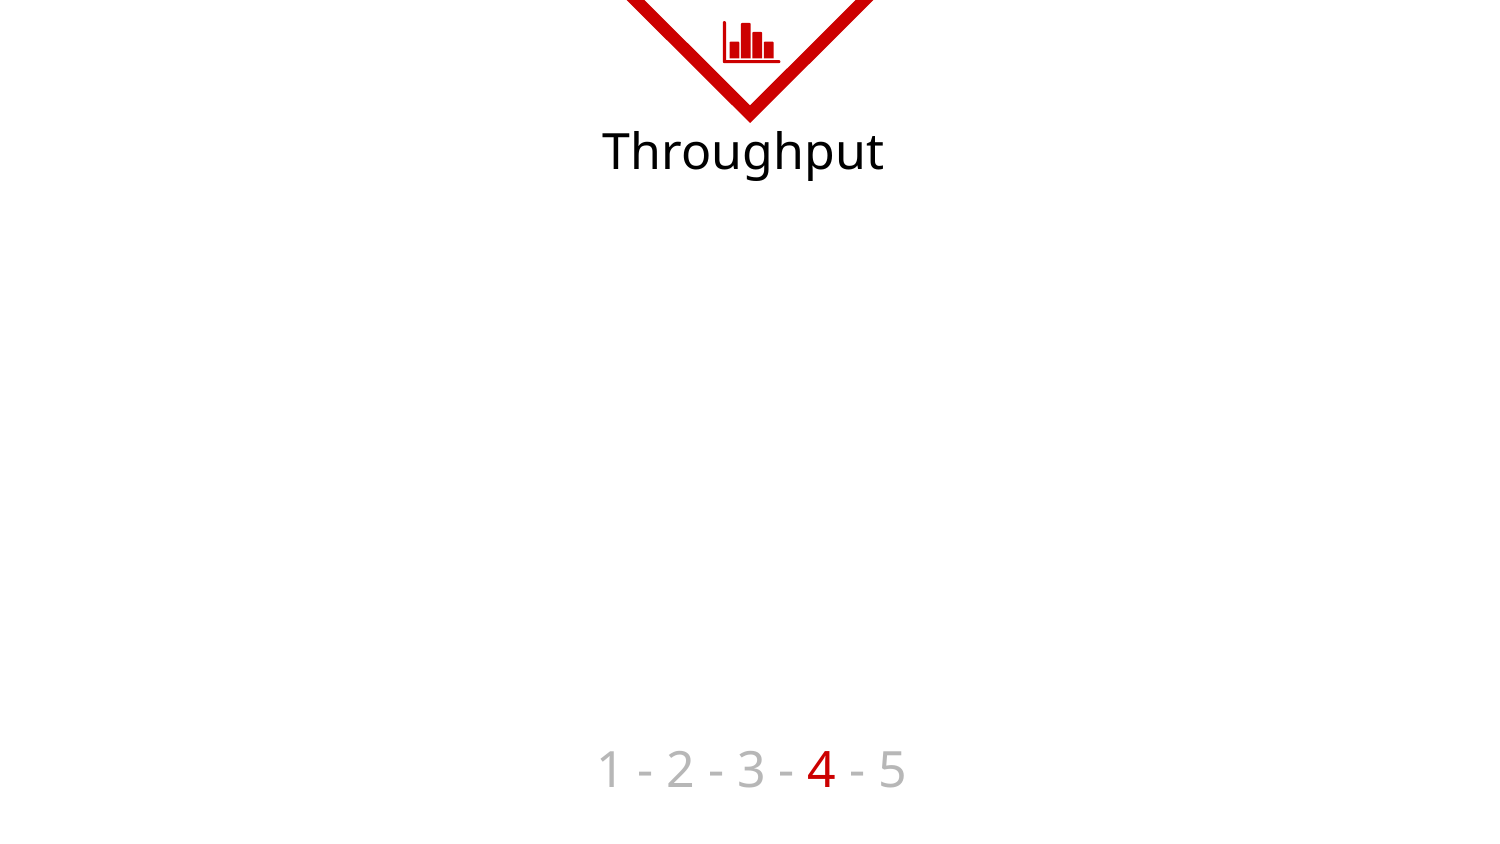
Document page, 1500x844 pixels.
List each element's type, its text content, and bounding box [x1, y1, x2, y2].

text_box 1 - 2 - 3 - 4 - 5 [350, 722, 1153, 844]
title Throughput [169, 104, 1331, 193]
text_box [722, 20, 781, 64]
